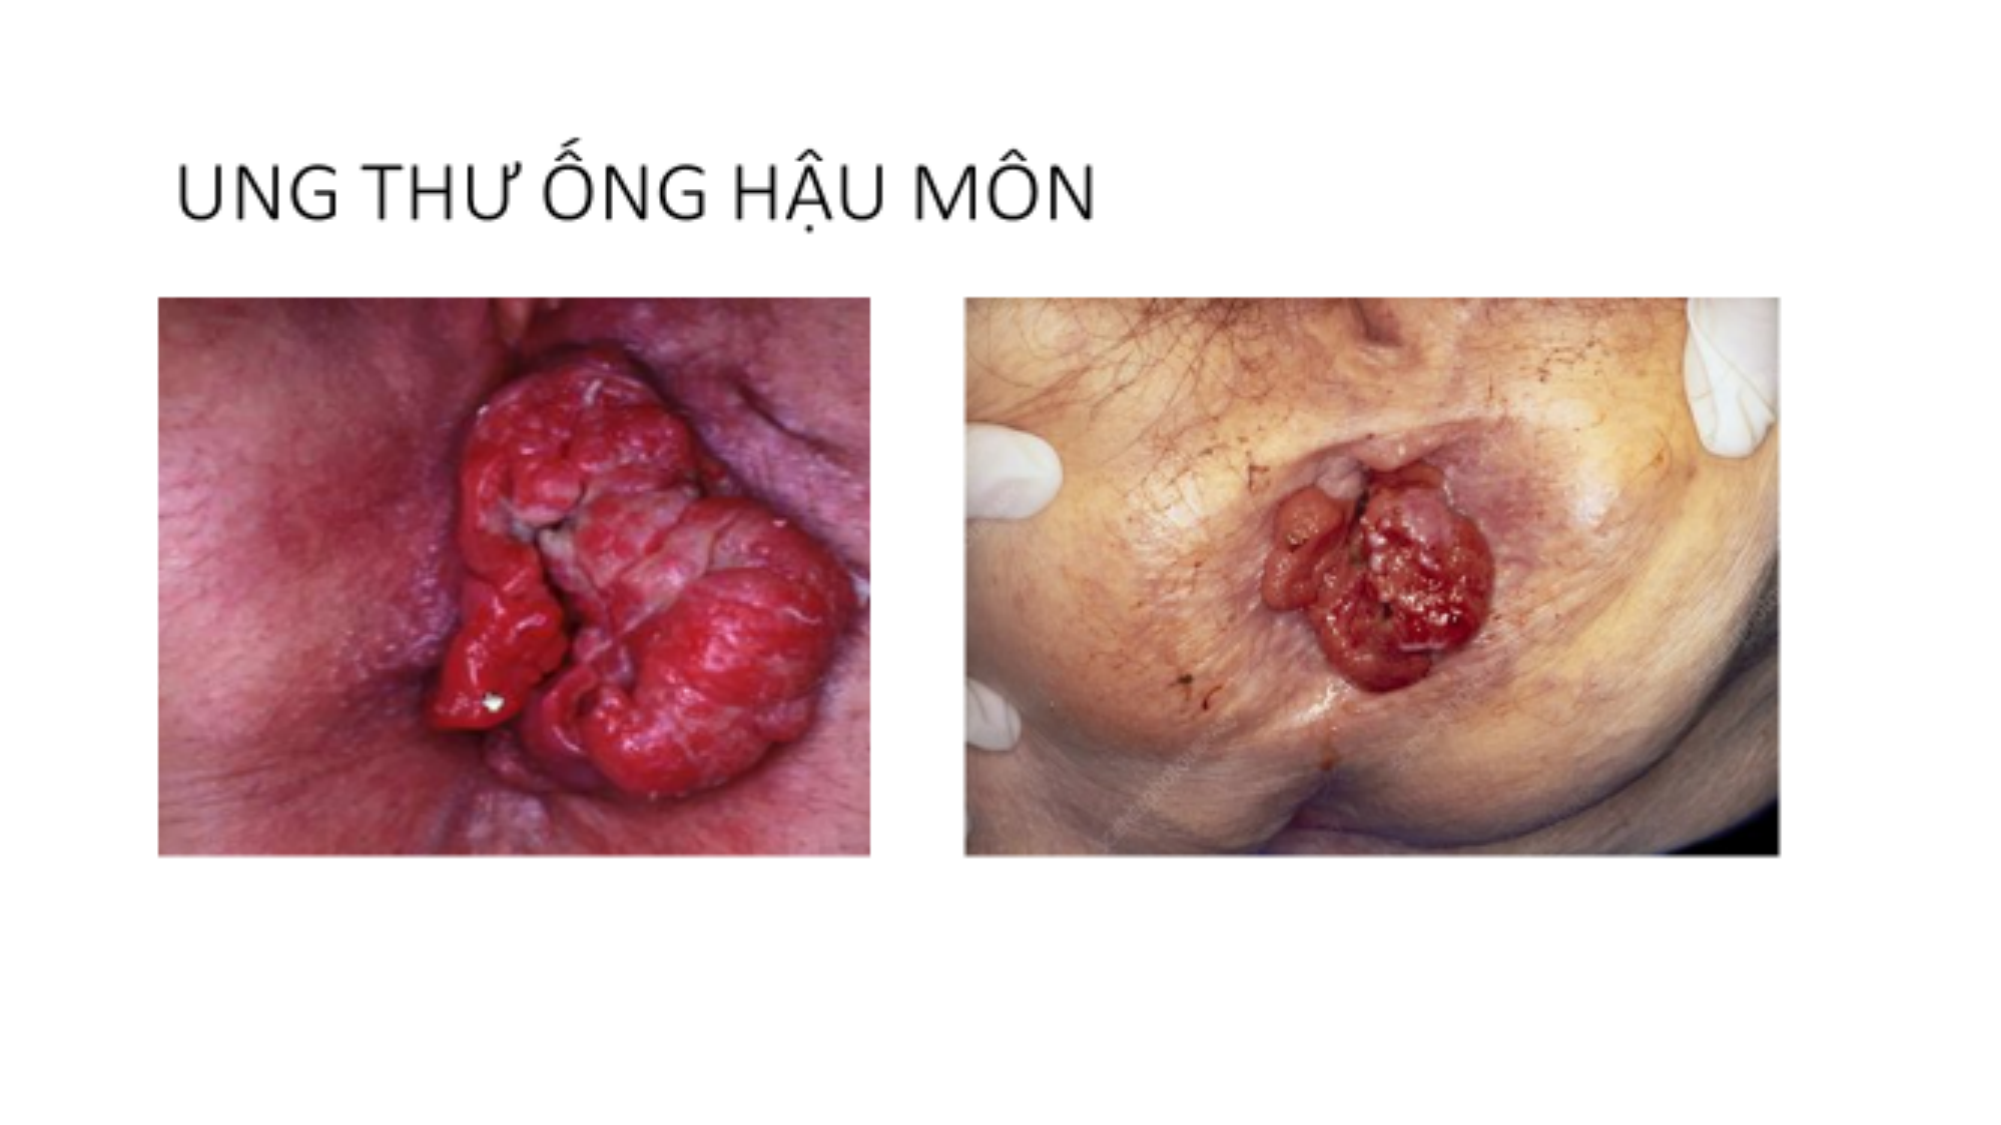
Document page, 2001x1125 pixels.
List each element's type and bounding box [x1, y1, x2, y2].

picture [27, 40, 1950, 1085]
